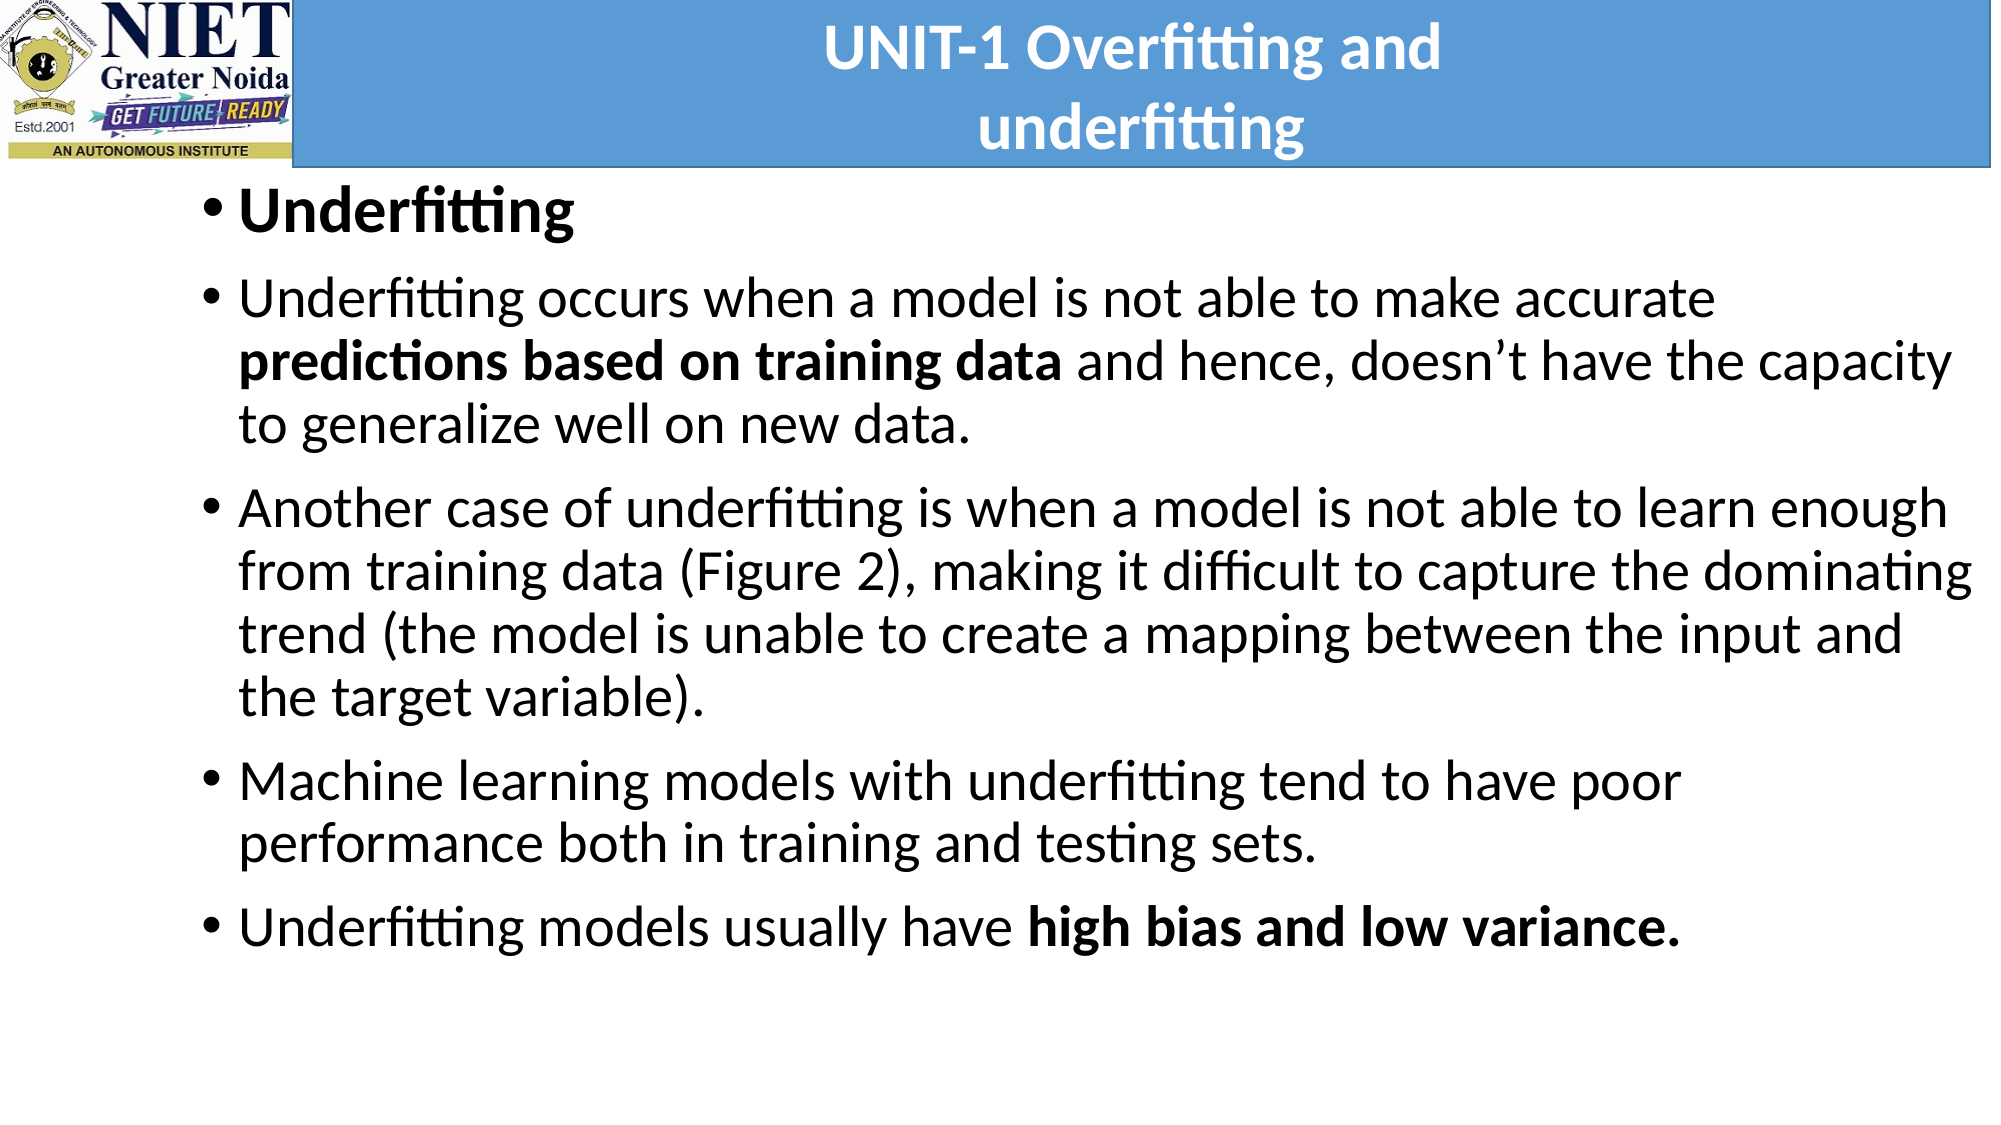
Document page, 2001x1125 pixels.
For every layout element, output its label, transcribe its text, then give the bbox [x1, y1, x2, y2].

picture [0, 0, 293, 163]
list Underfitting Underfitting occurs when a model is not able to make accurate predictions based on training data and hence, doesn’t have the capacity to generalize well on new data. Another case of underfitting is when a model is not able to learn enough from training data (Figure 2), making it difficult to capture the dominating trend (the model is unable to create a mapping between the input and the target variable). Machine learning models with underfitting tend to have poor performance both in training and testing sets. Underfitting models usually have high bias and low variance. [186, 167, 1991, 1043]
text_box UNIT-1 Overfitting and underfitting [292, 0, 1991, 168]
